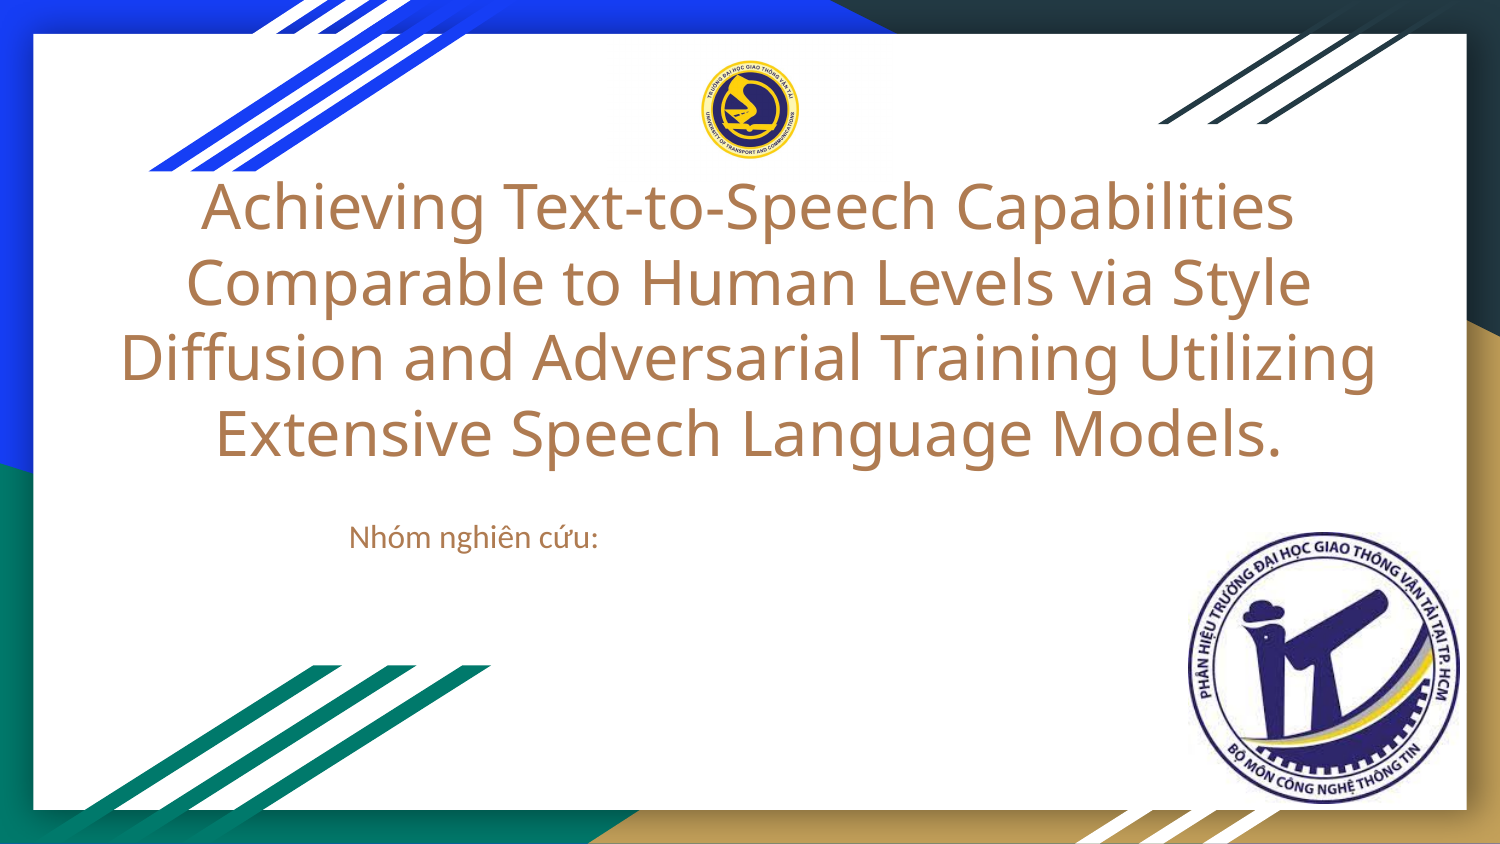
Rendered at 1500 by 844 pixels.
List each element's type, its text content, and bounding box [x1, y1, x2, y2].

subtitle [585, 549, 1465, 843]
subtitle Nhóm nghiên cứu: [34, 499, 914, 586]
picture [607, 37, 893, 182]
picture [1188, 532, 1460, 804]
title Achieving Text-to-Speech Capabilities Comparable to Human Levels via Style Diffusion and Adversarial Training Utilizing Extensive Speech Language Models. [33, 199, 1467, 437]
